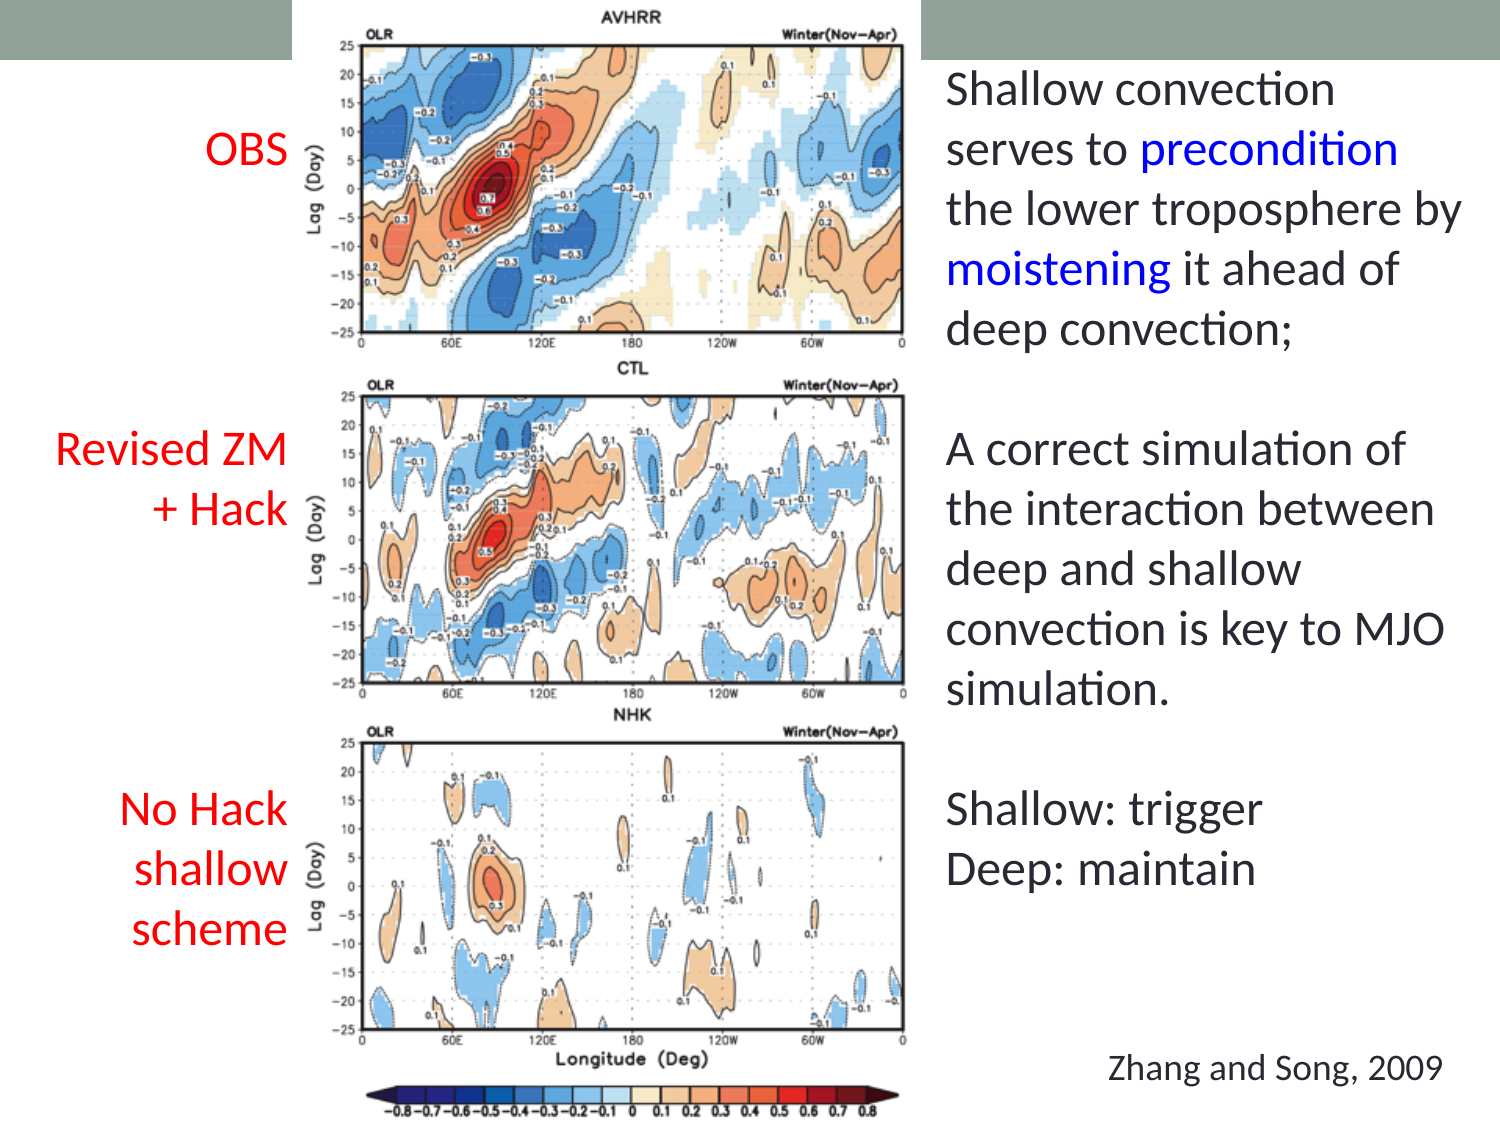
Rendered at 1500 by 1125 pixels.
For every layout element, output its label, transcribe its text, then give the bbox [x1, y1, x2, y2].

picture [292, 0, 921, 1125]
text_box Shallow convection serves to precondition the lower troposphere by moistening it ahead of deep convection; A correct simulation of the interaction between deep and shallow convection is key to MJO simulation. Shallow: trigger Deep: maintain [931, 48, 1479, 963]
text_box OBS Revised ZM + Hack No Hack shallow scheme [28, 48, 289, 1083]
text_box Zhang and Song, 2009 [1093, 1035, 1459, 1096]
